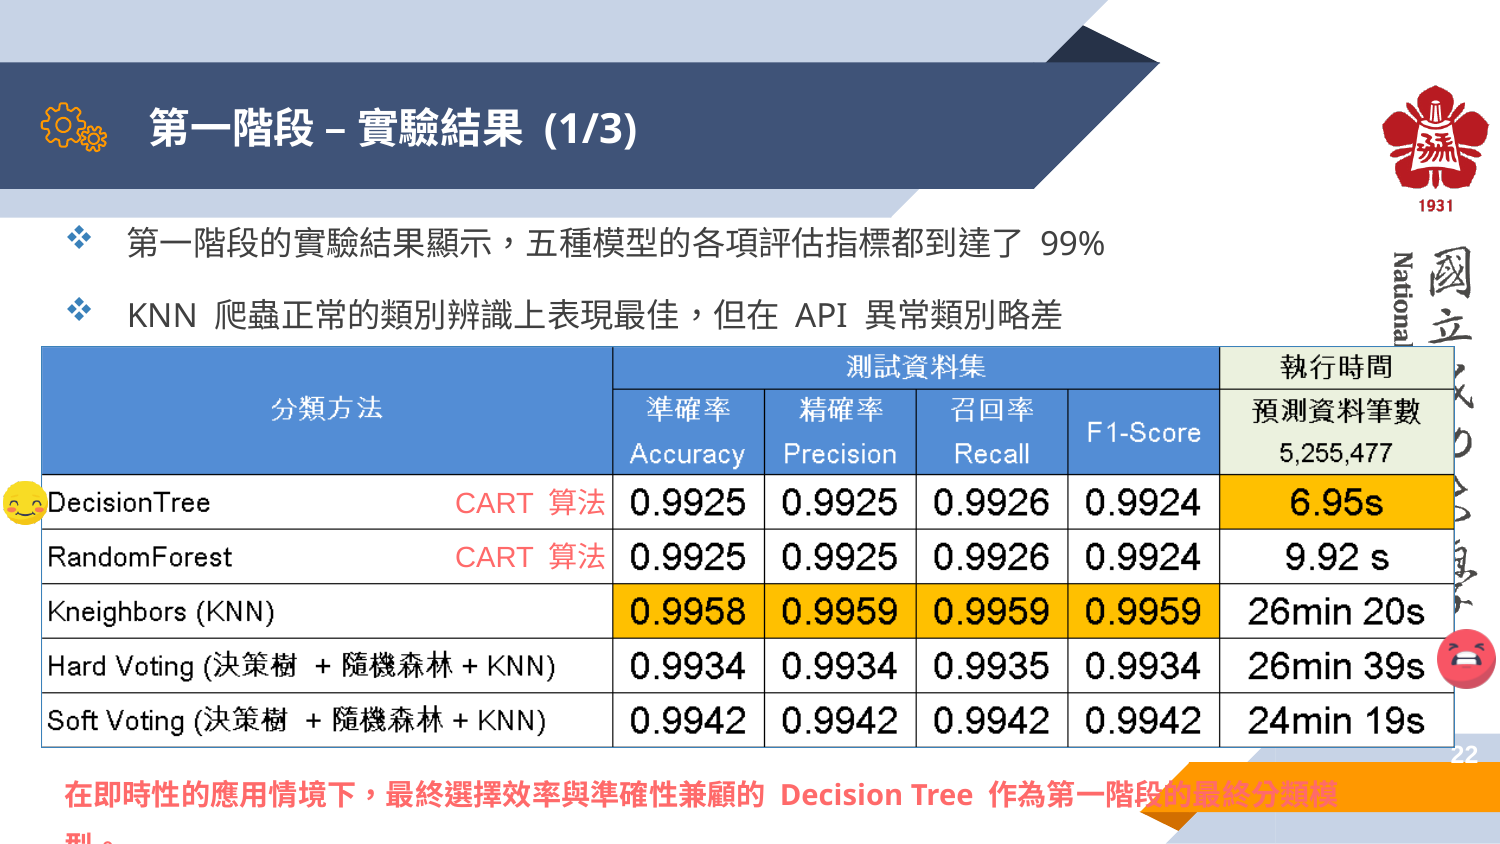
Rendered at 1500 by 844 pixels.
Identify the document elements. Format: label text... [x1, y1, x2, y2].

list 第一階段的實驗結果顯示，五種模型的各項評估指標都到達了 99% KNN 爬蟲正常的類別辨識上表現最佳，但在 API 異常類別略差 [36, 173, 1370, 350]
picture [0, 80, 1500, 749]
text_box 在即時性的應用情境下，最終選擇效率與準確性兼顧的 Decision Tree 作為第一階段的最終分類模型。 [36, 751, 1402, 844]
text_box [41, 103, 107, 152]
title 第一階段 – 實驗結果 (1/3) [133, 64, 1035, 173]
slide_number 22 [1402, 727, 1494, 780]
